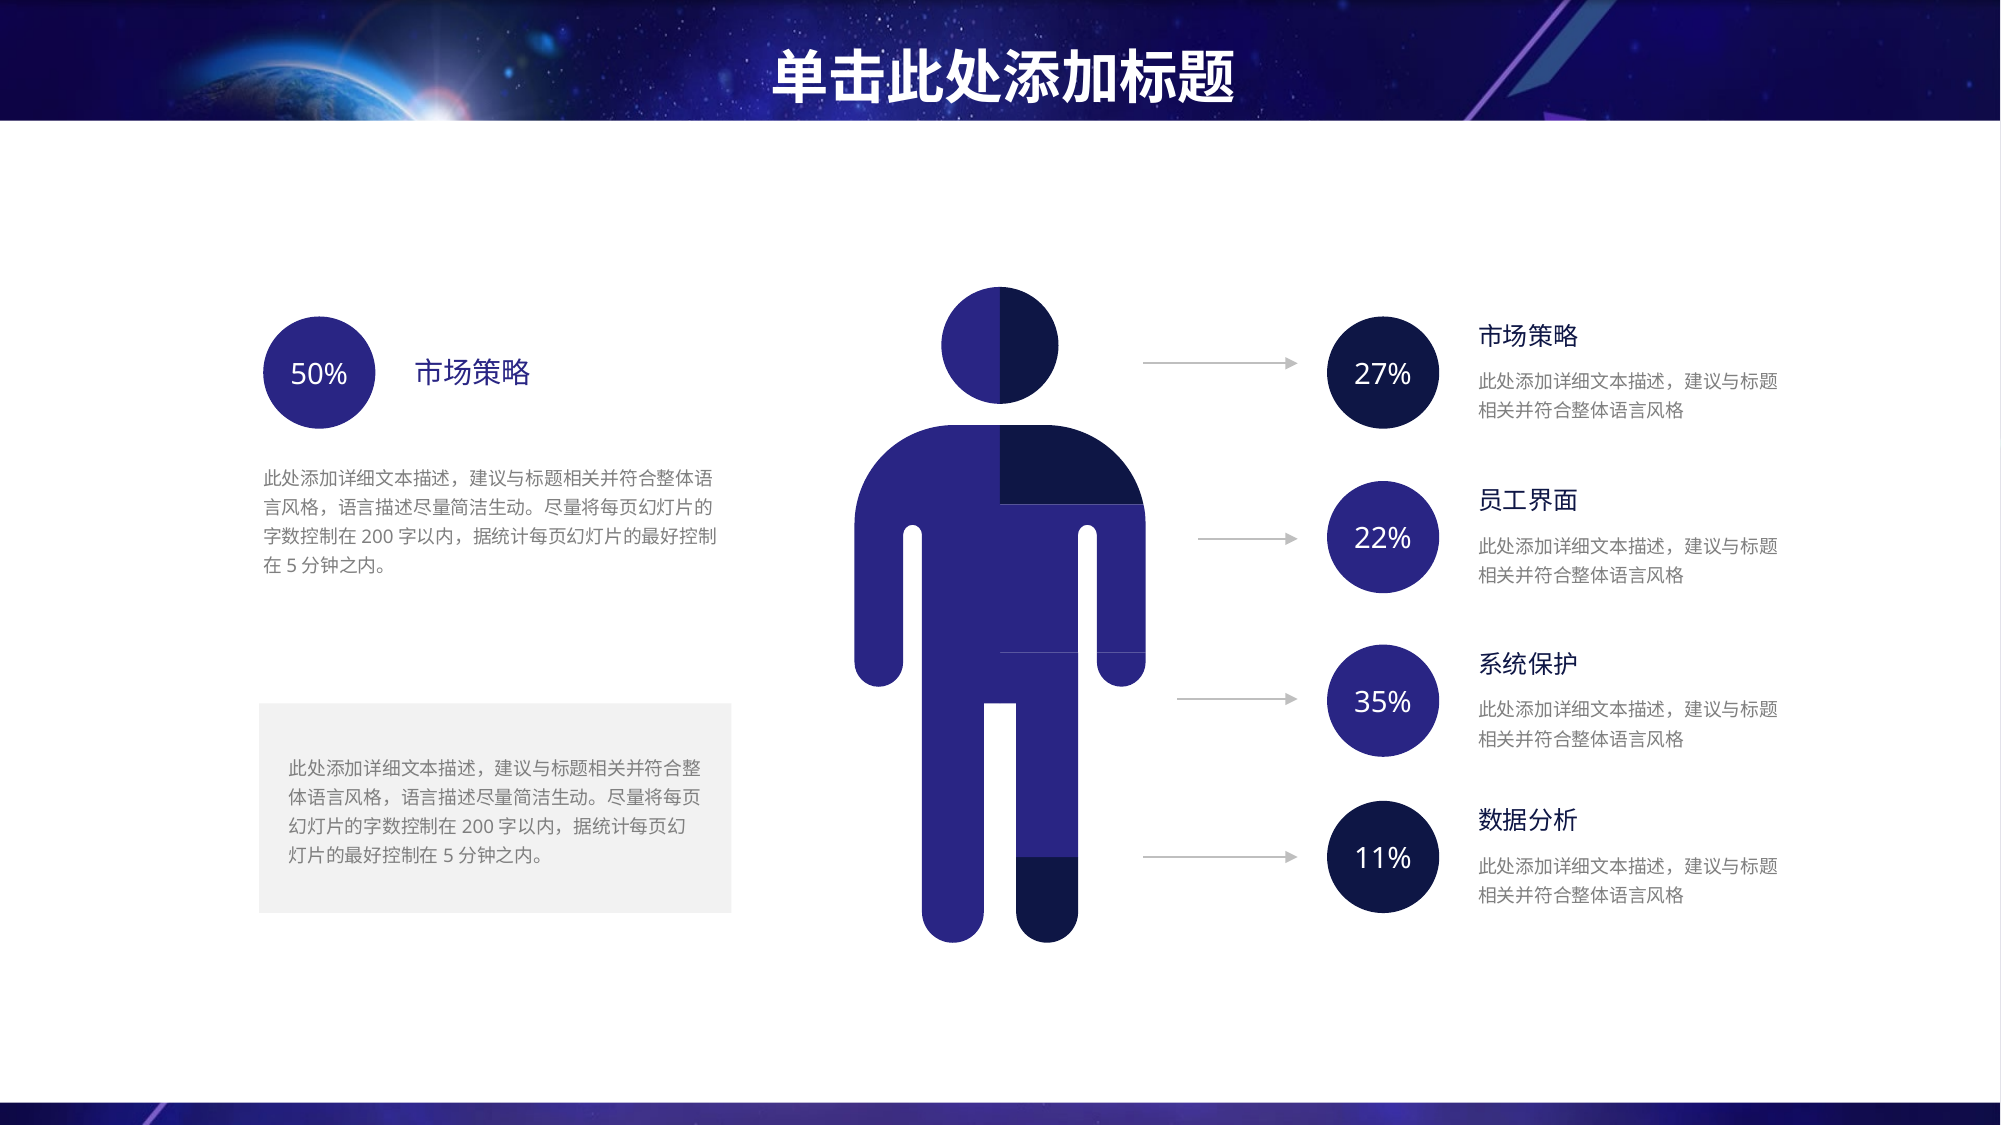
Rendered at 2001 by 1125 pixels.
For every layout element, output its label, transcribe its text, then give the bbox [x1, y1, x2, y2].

text_box 此处添加详细文本描述，建议与标题相关并符合整体语言风格，语言描述尽量简洁生动。尽量将每页幻灯片的字数控制在200字以内，据统计每页幻灯片的最好控制在5分钟之内。 [263, 459, 732, 679]
text_box 系统保护 [1478, 648, 1796, 679]
text_box [1016, 858, 1079, 943]
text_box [854, 286, 1001, 943]
picture [0, 0, 2001, 1125]
text_box 此处添加详细文本描述，建议与标题相关并符合整体语言风格 [1478, 363, 1796, 460]
text_box 22% [1326, 479, 1441, 595]
text_box 员工界面 [1478, 484, 1796, 515]
text_box 此处添加详细文本描述，建议与标题相关并符合整体语言风格 [1478, 847, 1796, 944]
text_box 35% [1326, 643, 1441, 758]
text_box 此处添加详细文本描述，建议与标题相关并符合整体语言风格 [1478, 691, 1796, 788]
text_box 数据分析 [1478, 804, 1796, 835]
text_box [999, 286, 1144, 505]
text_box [999, 652, 1146, 857]
text_box 50% [262, 315, 377, 430]
text_box 27% [1326, 315, 1441, 430]
text_box [1001, 505, 1146, 652]
title 单击此处添加标题 [140, 39, 1866, 121]
text_box 此处添加详细文本描述，建议与标题相关并符合整体语言风格 [1478, 527, 1796, 624]
text_box 市场策略 [414, 354, 732, 390]
text_box 11% [1326, 799, 1441, 915]
text_box 此处添加详细文本描述，建议与标题相关并符合整体语言风格，语言描述尽量简洁生动。尽量将每页幻灯片的字数控制在200字以内，据统计每页幻灯片的最好控制在5分钟之内。 [258, 702, 732, 914]
text_box 市场策略 [1478, 320, 1796, 351]
